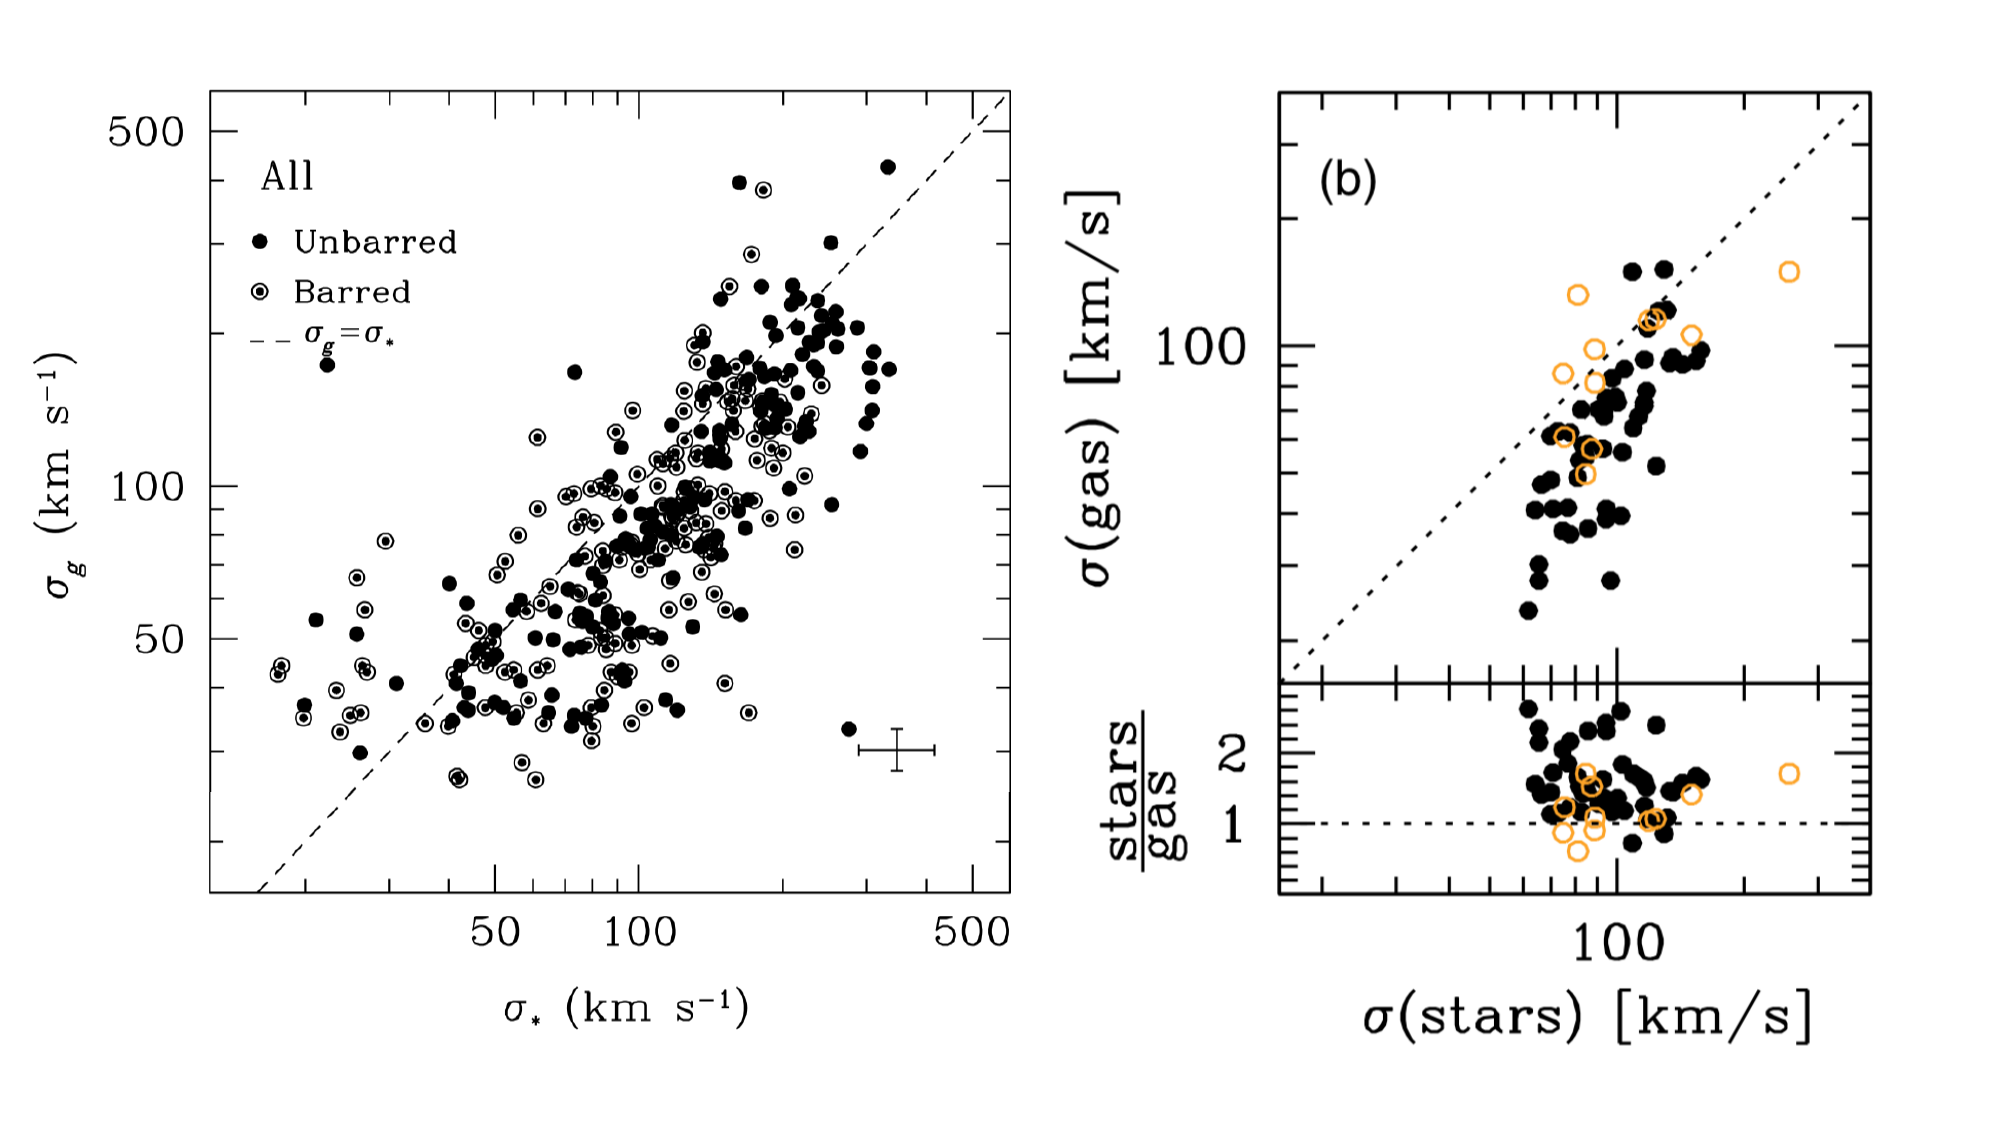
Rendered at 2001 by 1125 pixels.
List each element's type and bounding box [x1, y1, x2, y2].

text_box [0, 73, 1026, 1038]
picture [1053, 73, 1898, 1062]
